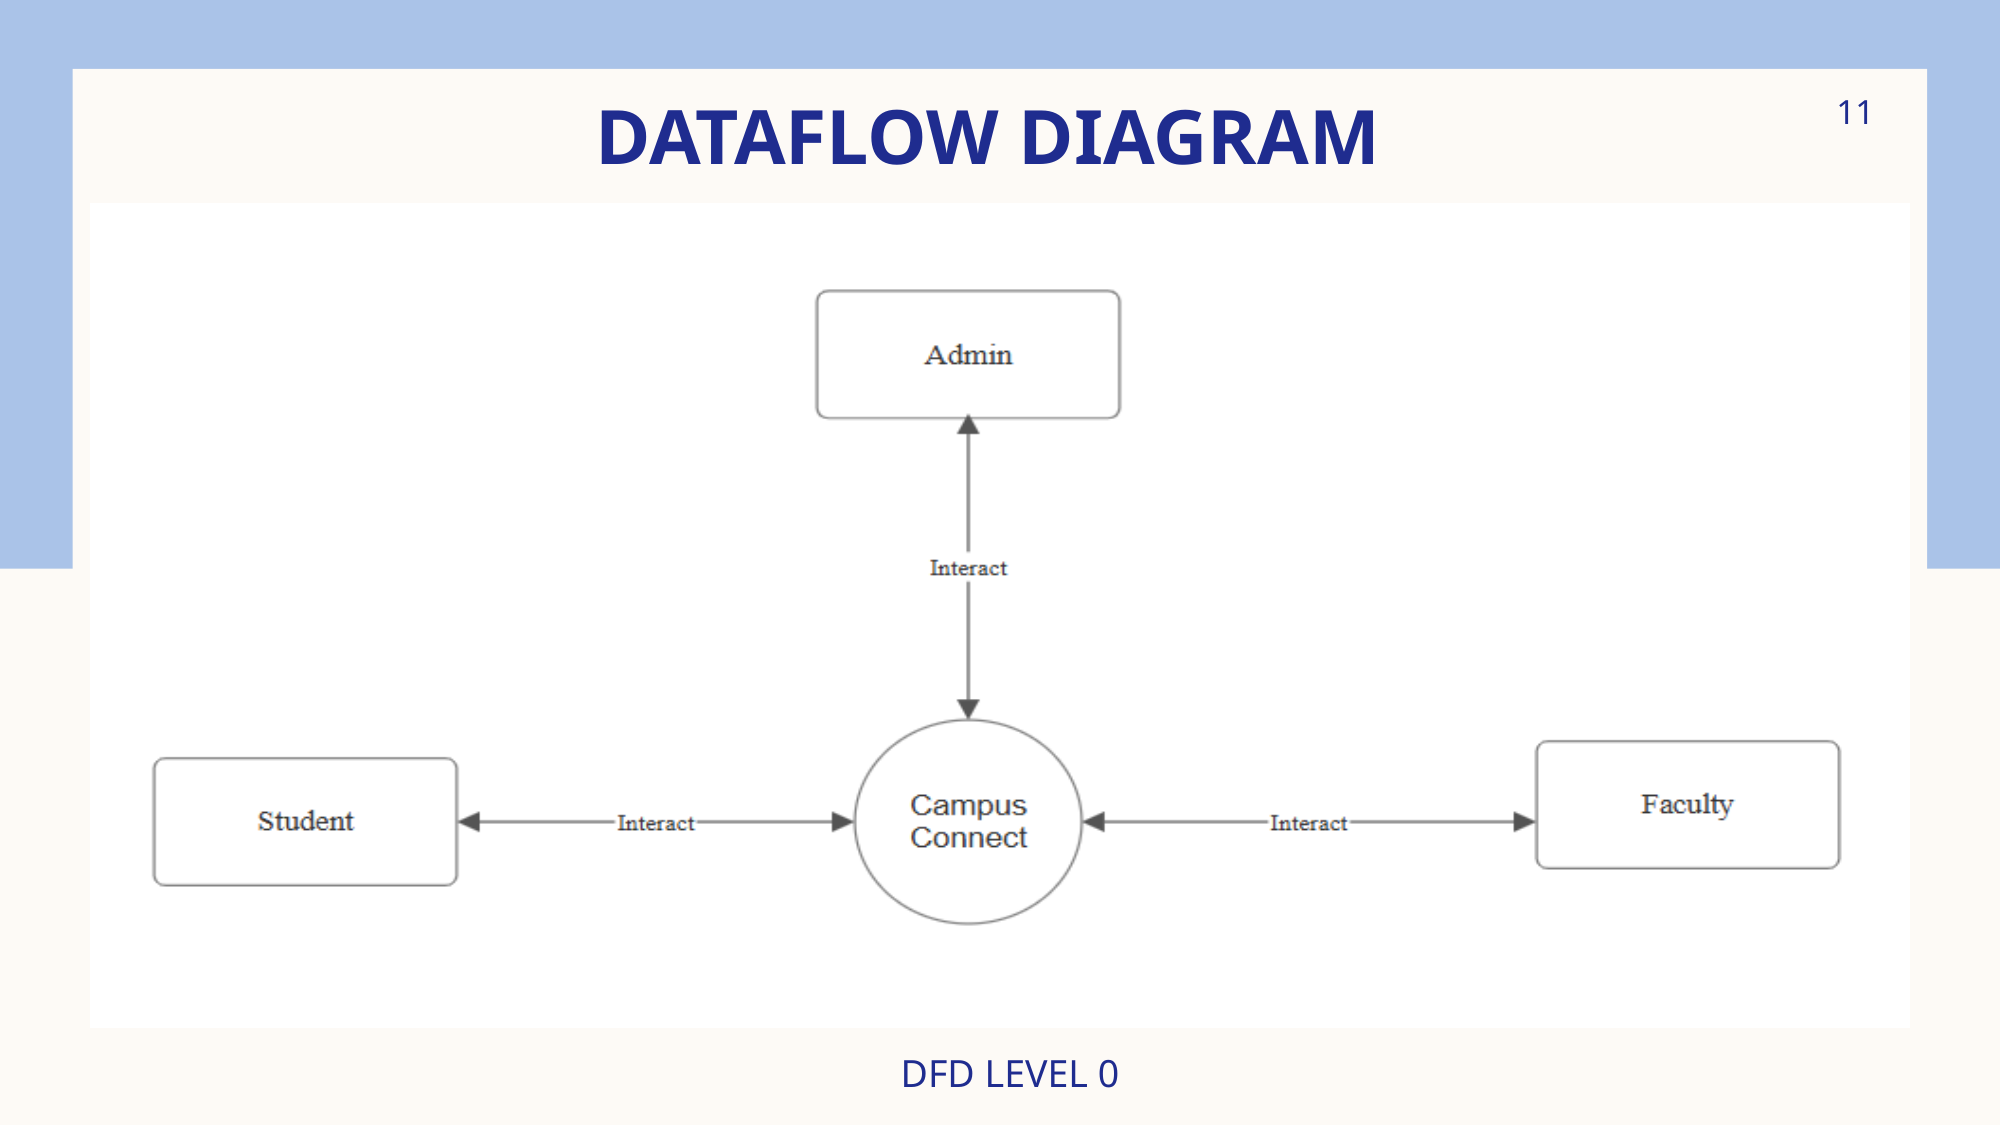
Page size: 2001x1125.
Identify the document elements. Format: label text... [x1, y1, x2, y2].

title DATAFLOW DIAGRAM [125, 51, 1850, 180]
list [89, 203, 1910, 1028]
slide_number 11 [1699, 75, 1875, 153]
text_box DFD LEVEL 0 [885, 1042, 1152, 1103]
